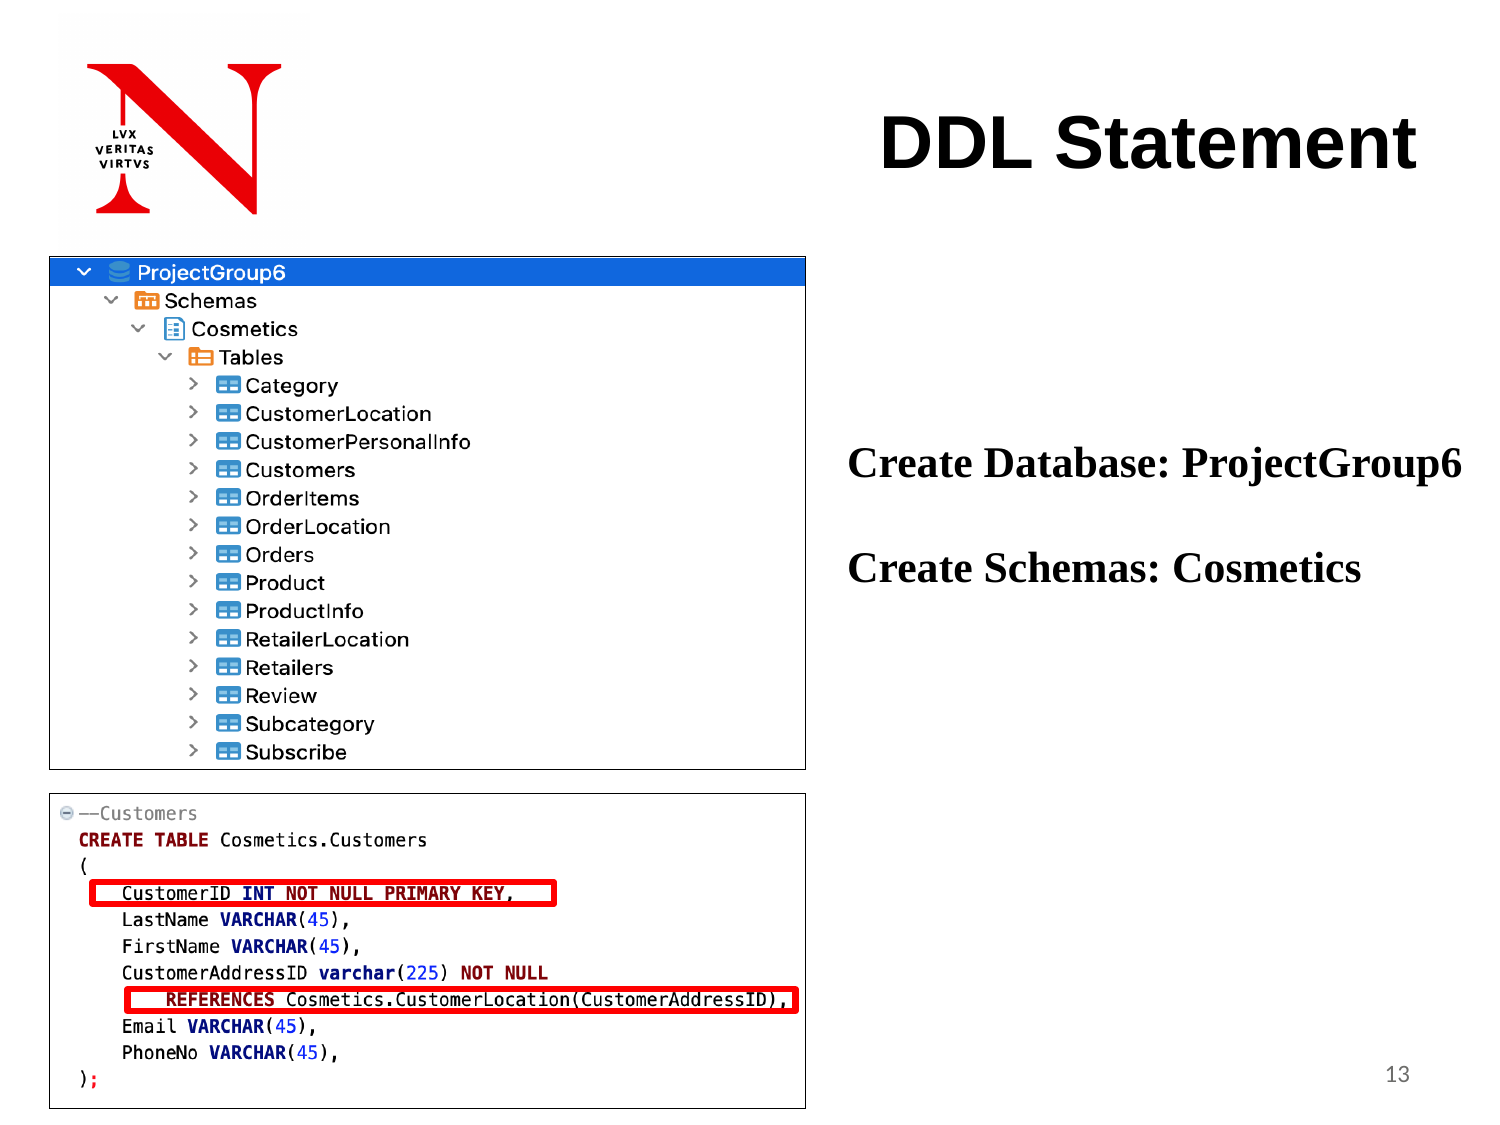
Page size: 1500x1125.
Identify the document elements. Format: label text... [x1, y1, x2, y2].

text_box DDL Statement [283, 45, 1433, 233]
picture [49, 793, 806, 1110]
slide_number 12 [1074, 1042, 1425, 1103]
picture [49, 13, 806, 770]
text_box Create Database: ProjectGroup6 Create Schemas: Cosmetics [832, 425, 1500, 599]
